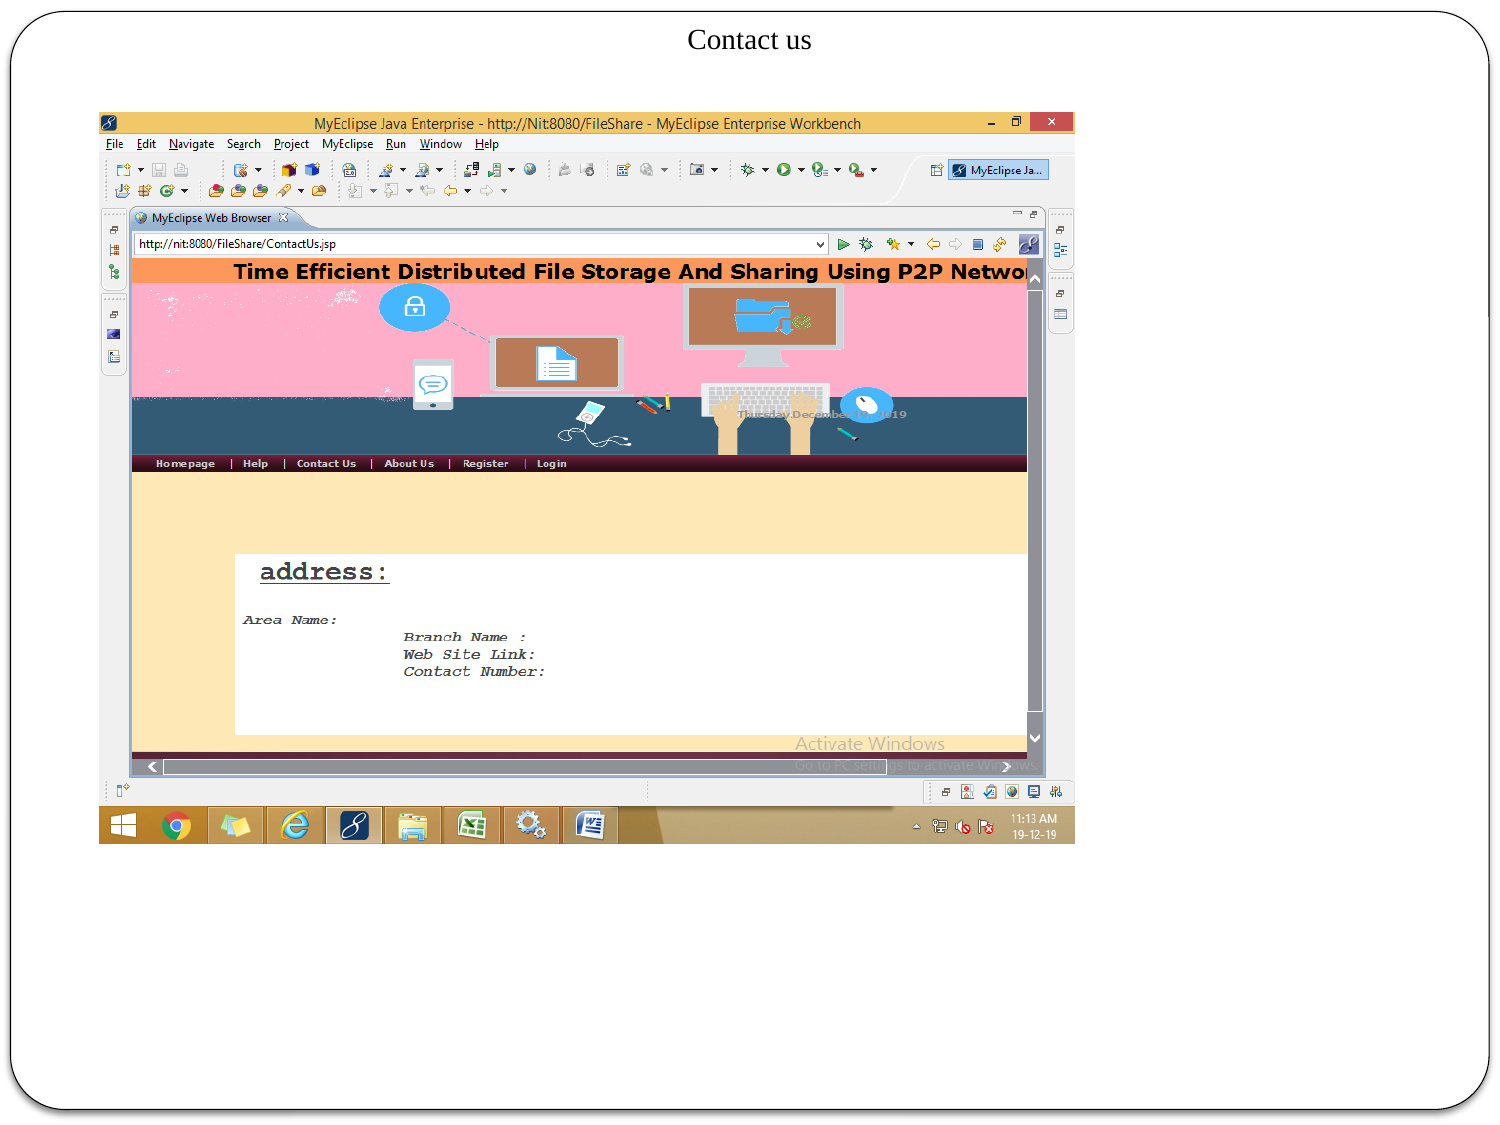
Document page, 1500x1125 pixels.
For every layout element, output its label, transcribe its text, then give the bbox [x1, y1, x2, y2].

picture [99, 112, 1076, 844]
text_box Contact us [672, 12, 828, 63]
